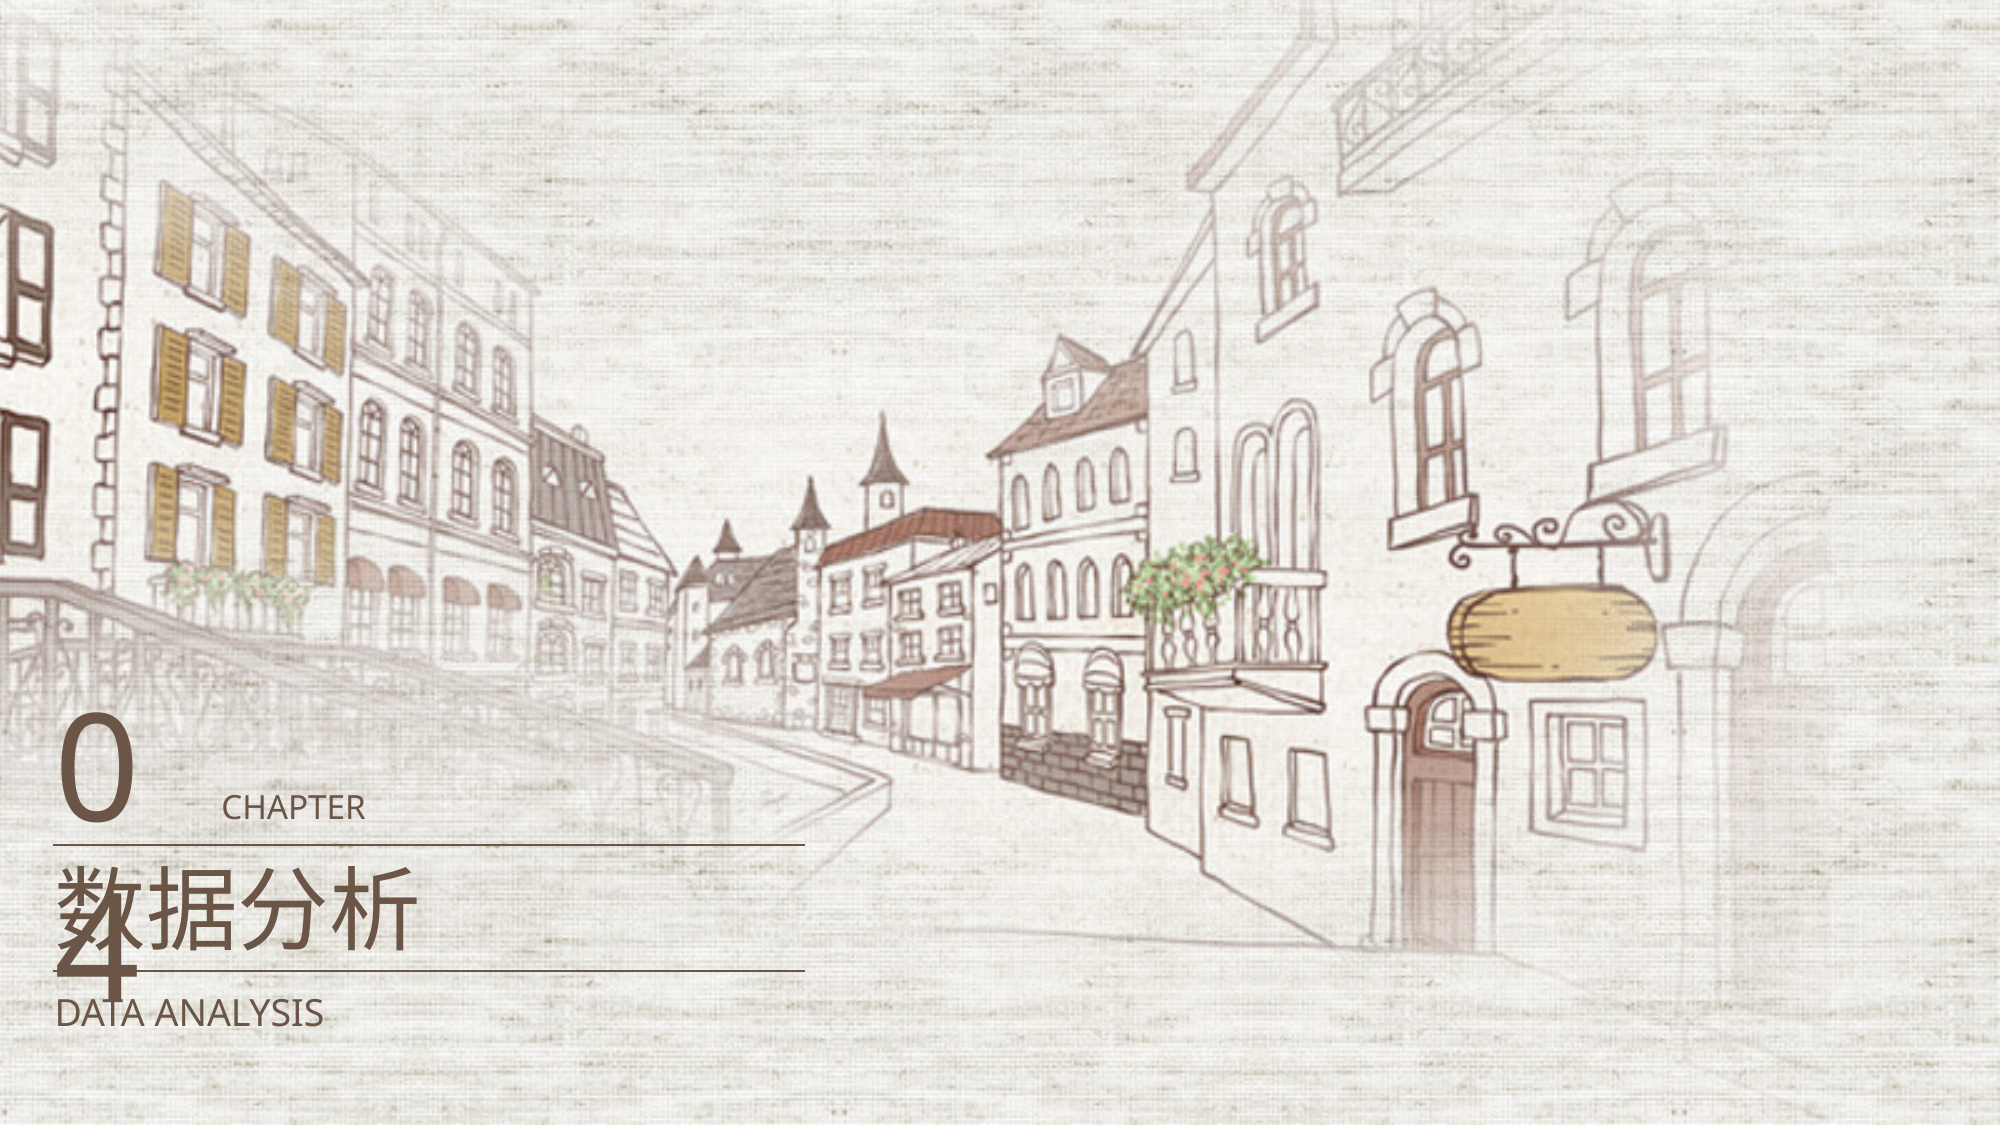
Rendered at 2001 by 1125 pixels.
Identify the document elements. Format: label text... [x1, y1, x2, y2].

picture [0, 0, 2000, 1125]
text_box DATA ANALYSIS [39, 981, 686, 1041]
text_box 数据分析 [39, 846, 805, 970]
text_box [39, 664, 394, 862]
